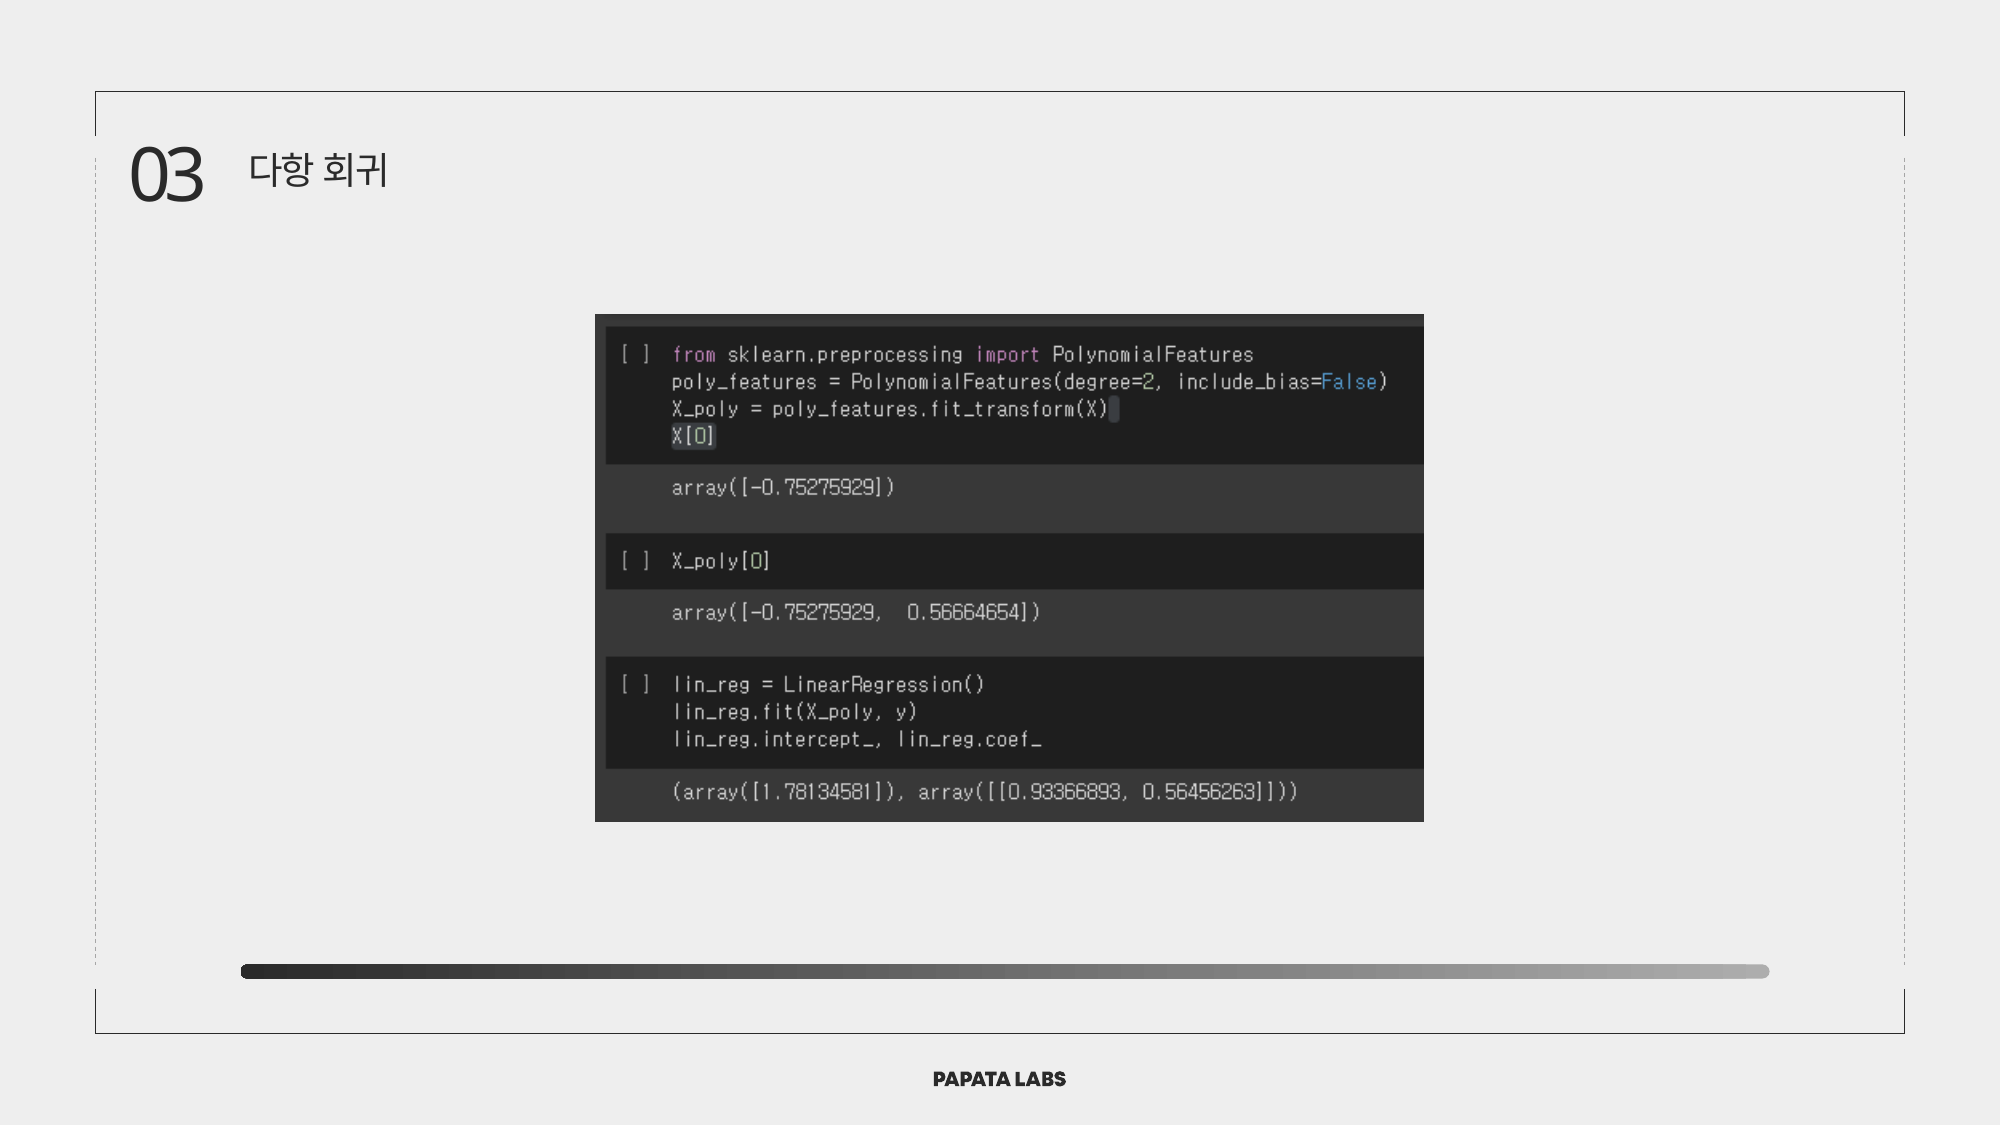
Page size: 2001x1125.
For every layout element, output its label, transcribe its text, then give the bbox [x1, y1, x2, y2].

text_box [95, 91, 1905, 137]
text_box [95, 988, 1905, 1034]
picture [595, 314, 1424, 822]
text_box 03 [119, 123, 217, 219]
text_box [933, 1071, 1066, 1087]
text_box [239, 963, 1771, 980]
text_box 다항 회귀 [239, 144, 399, 196]
